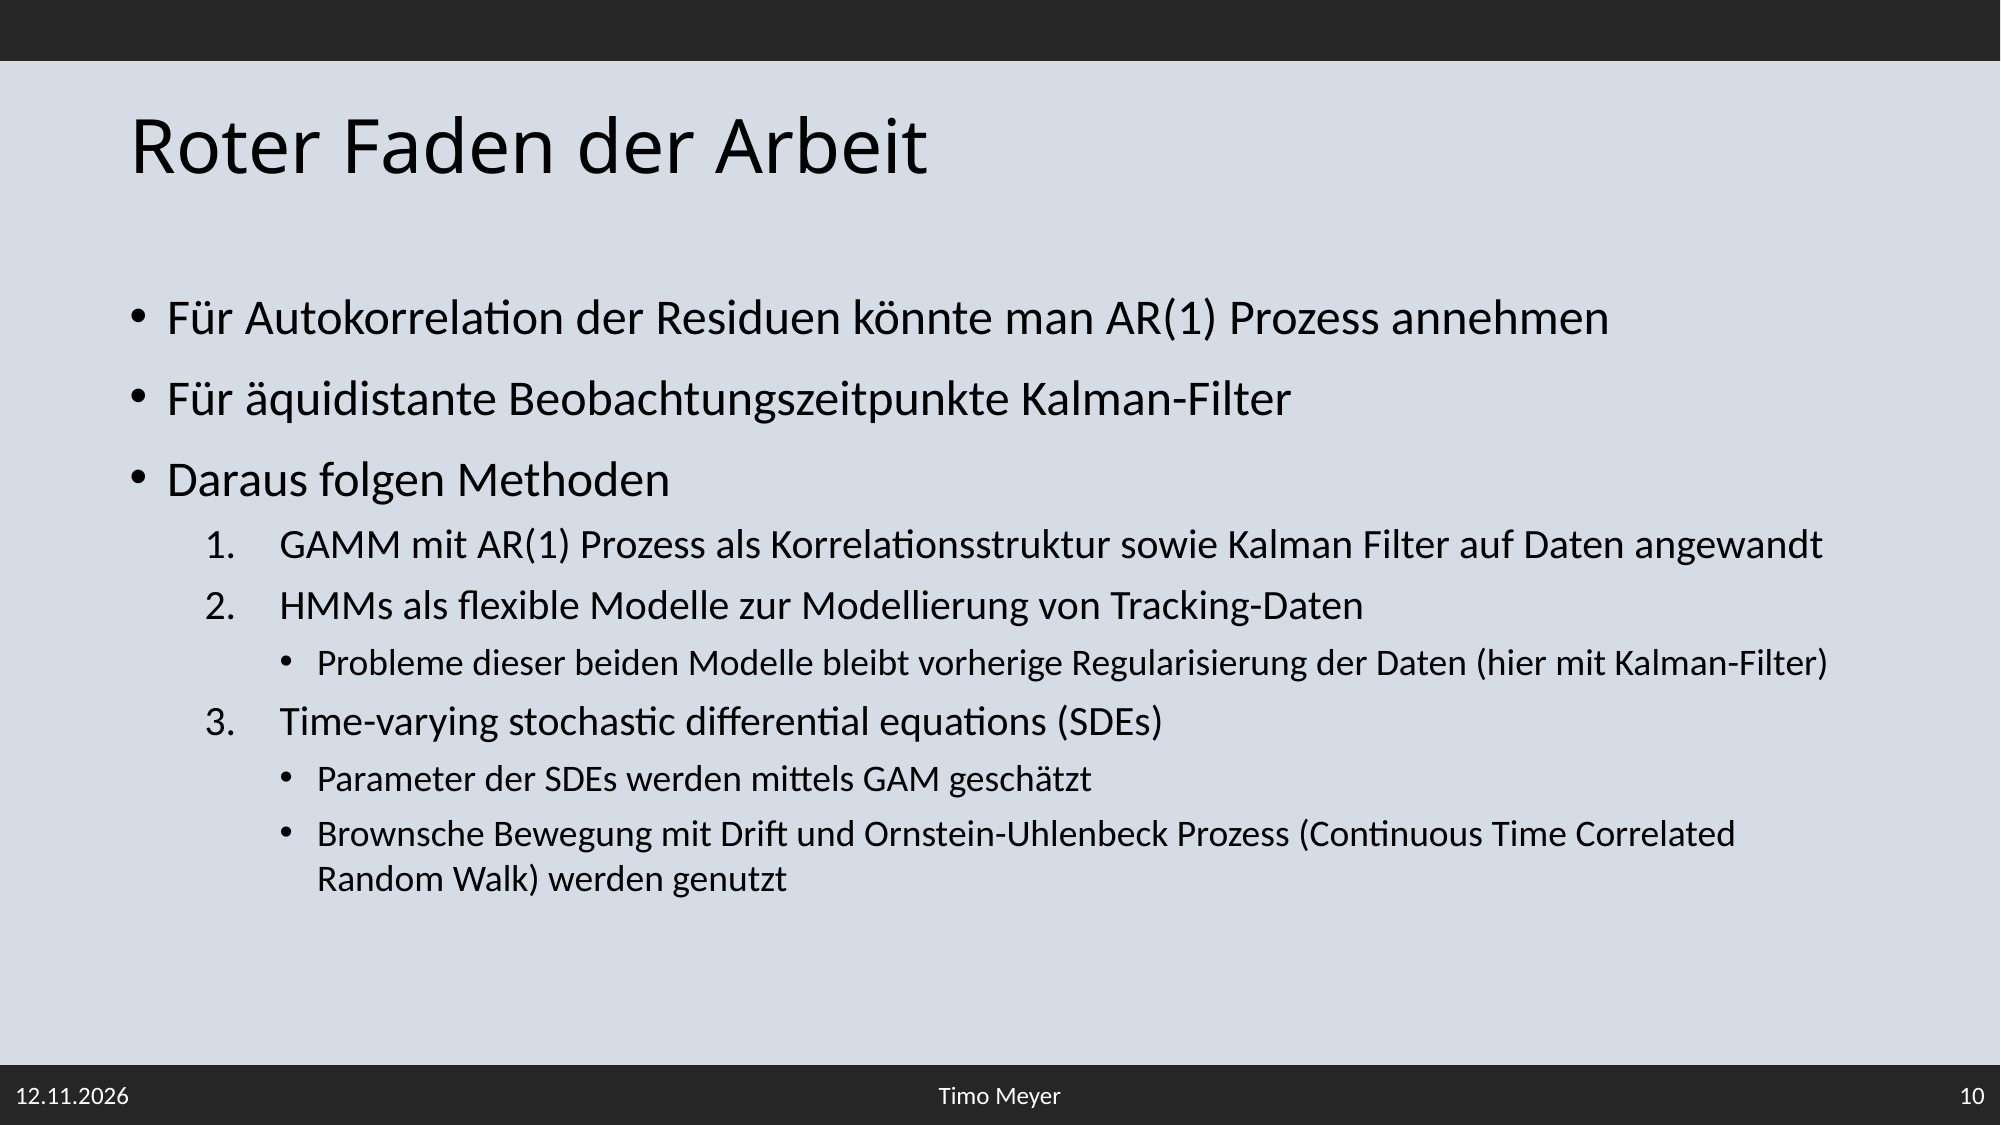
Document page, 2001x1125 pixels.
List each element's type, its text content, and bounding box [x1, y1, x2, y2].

title Roter Faden der Arbeit [114, 59, 1863, 239]
list Für Autokorrelation der Residuen könnte man AR(1) Prozess annehmen Für äquidistante Beobachtungszeitpunkte Kalman-Filter Daraus folgen Methoden GAMM mit AR(1) Prozess als Korrelationsstruktur sowie Kalman Filter auf Daten angewandt HMMs als flexible Modelle zur Modellierung von Tracking-Daten Probleme dieser beiden Modelle bleibt vorherige Regularisierung der Daten (hier mit Kalman-Filter) Time-varying stochastic differential equations (SDEs) Parameter der SDEs werden mittels GAM geschätzt Brownsche Bewegung mit Drift und Ornstein-Uhlenbeck Prozess (Continuous Time Correlated Random Walk) werden genutzt [114, 277, 1878, 1040]
slide_number 10 [1412, 1065, 2000, 1125]
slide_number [0, 1065, 587, 1125]
footer Timo Meyer [587, 1065, 1412, 1125]
